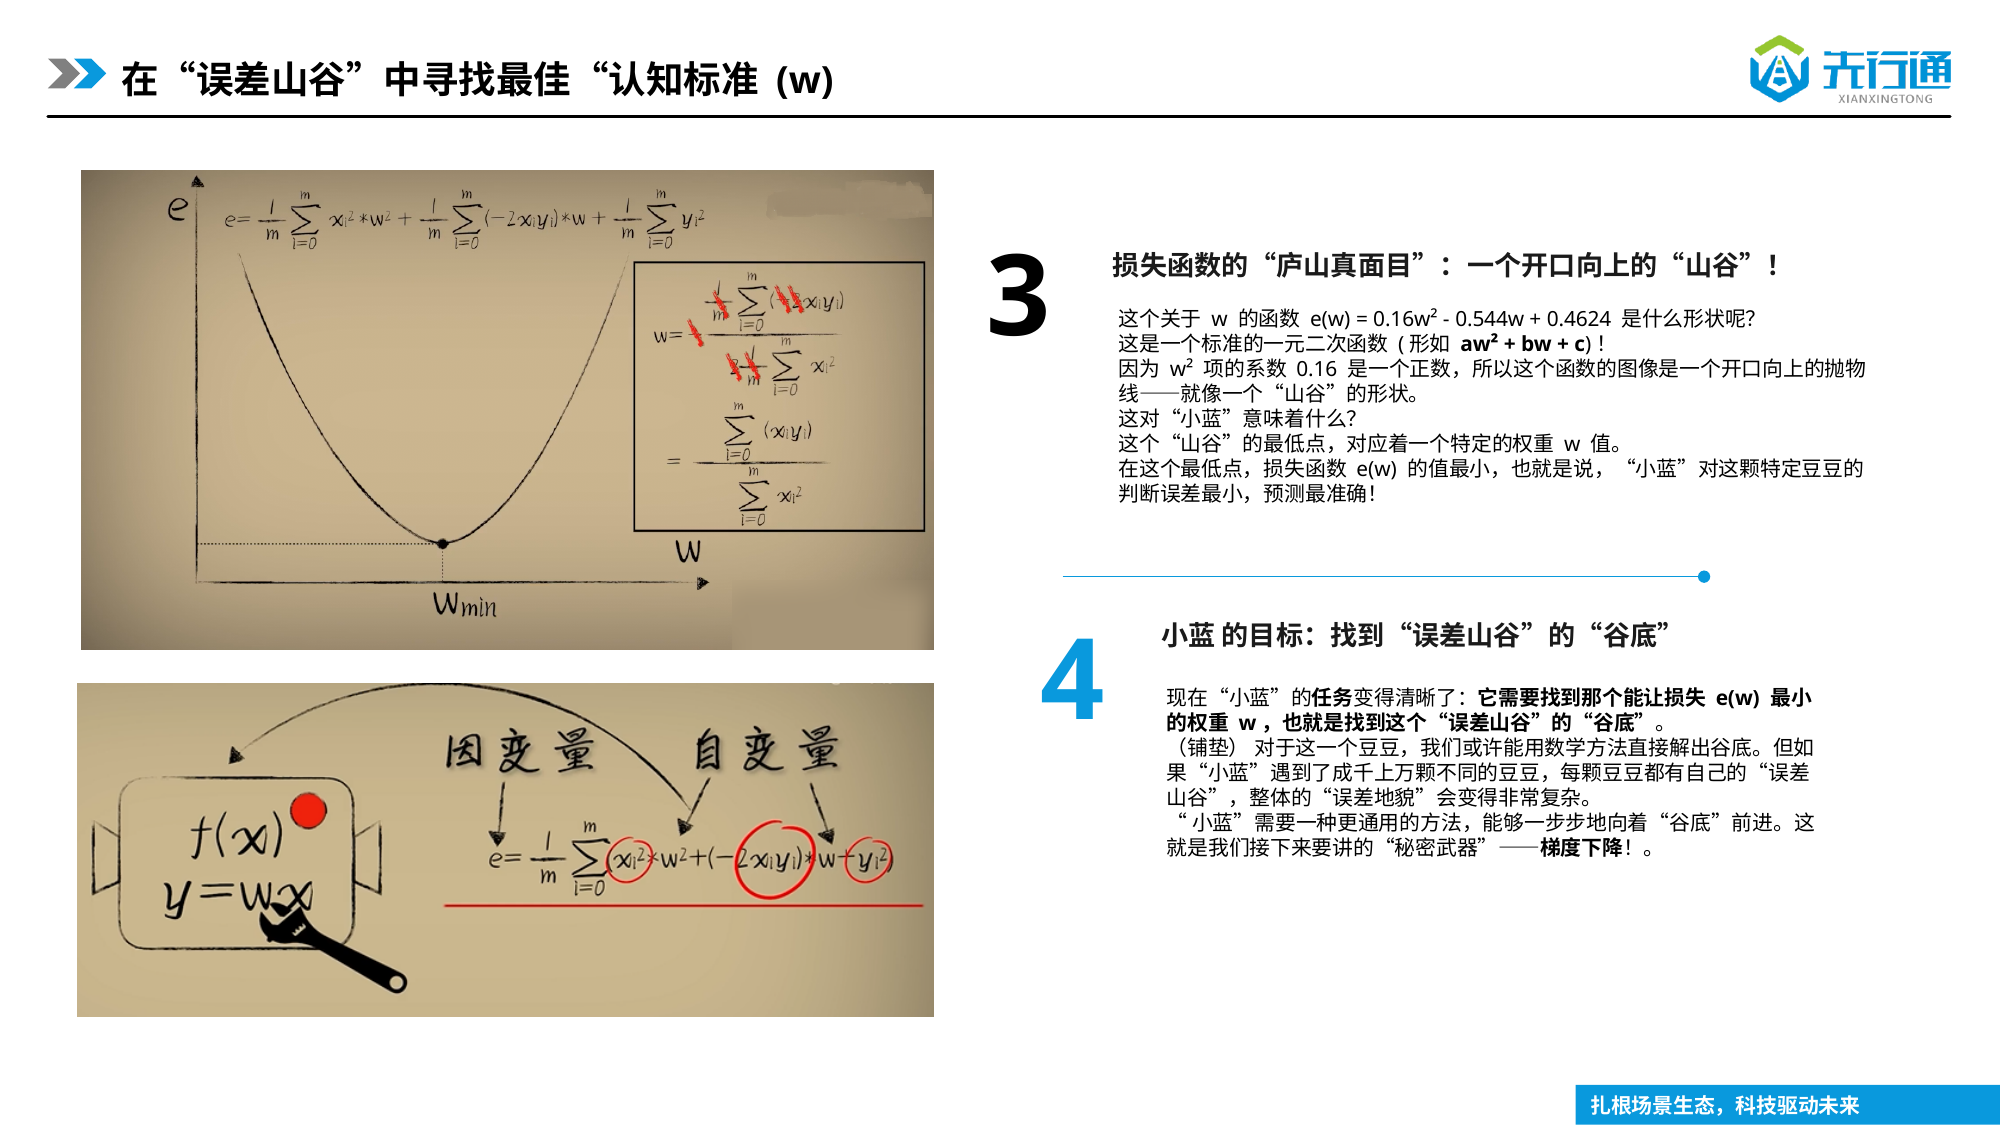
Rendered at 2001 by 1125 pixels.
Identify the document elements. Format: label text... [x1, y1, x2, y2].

picture [81, 170, 934, 650]
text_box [938, 211, 1896, 903]
picture [76, 683, 934, 1017]
title 在“误差山谷”中寻找最佳“认知标准 (w) [106, 37, 1957, 105]
